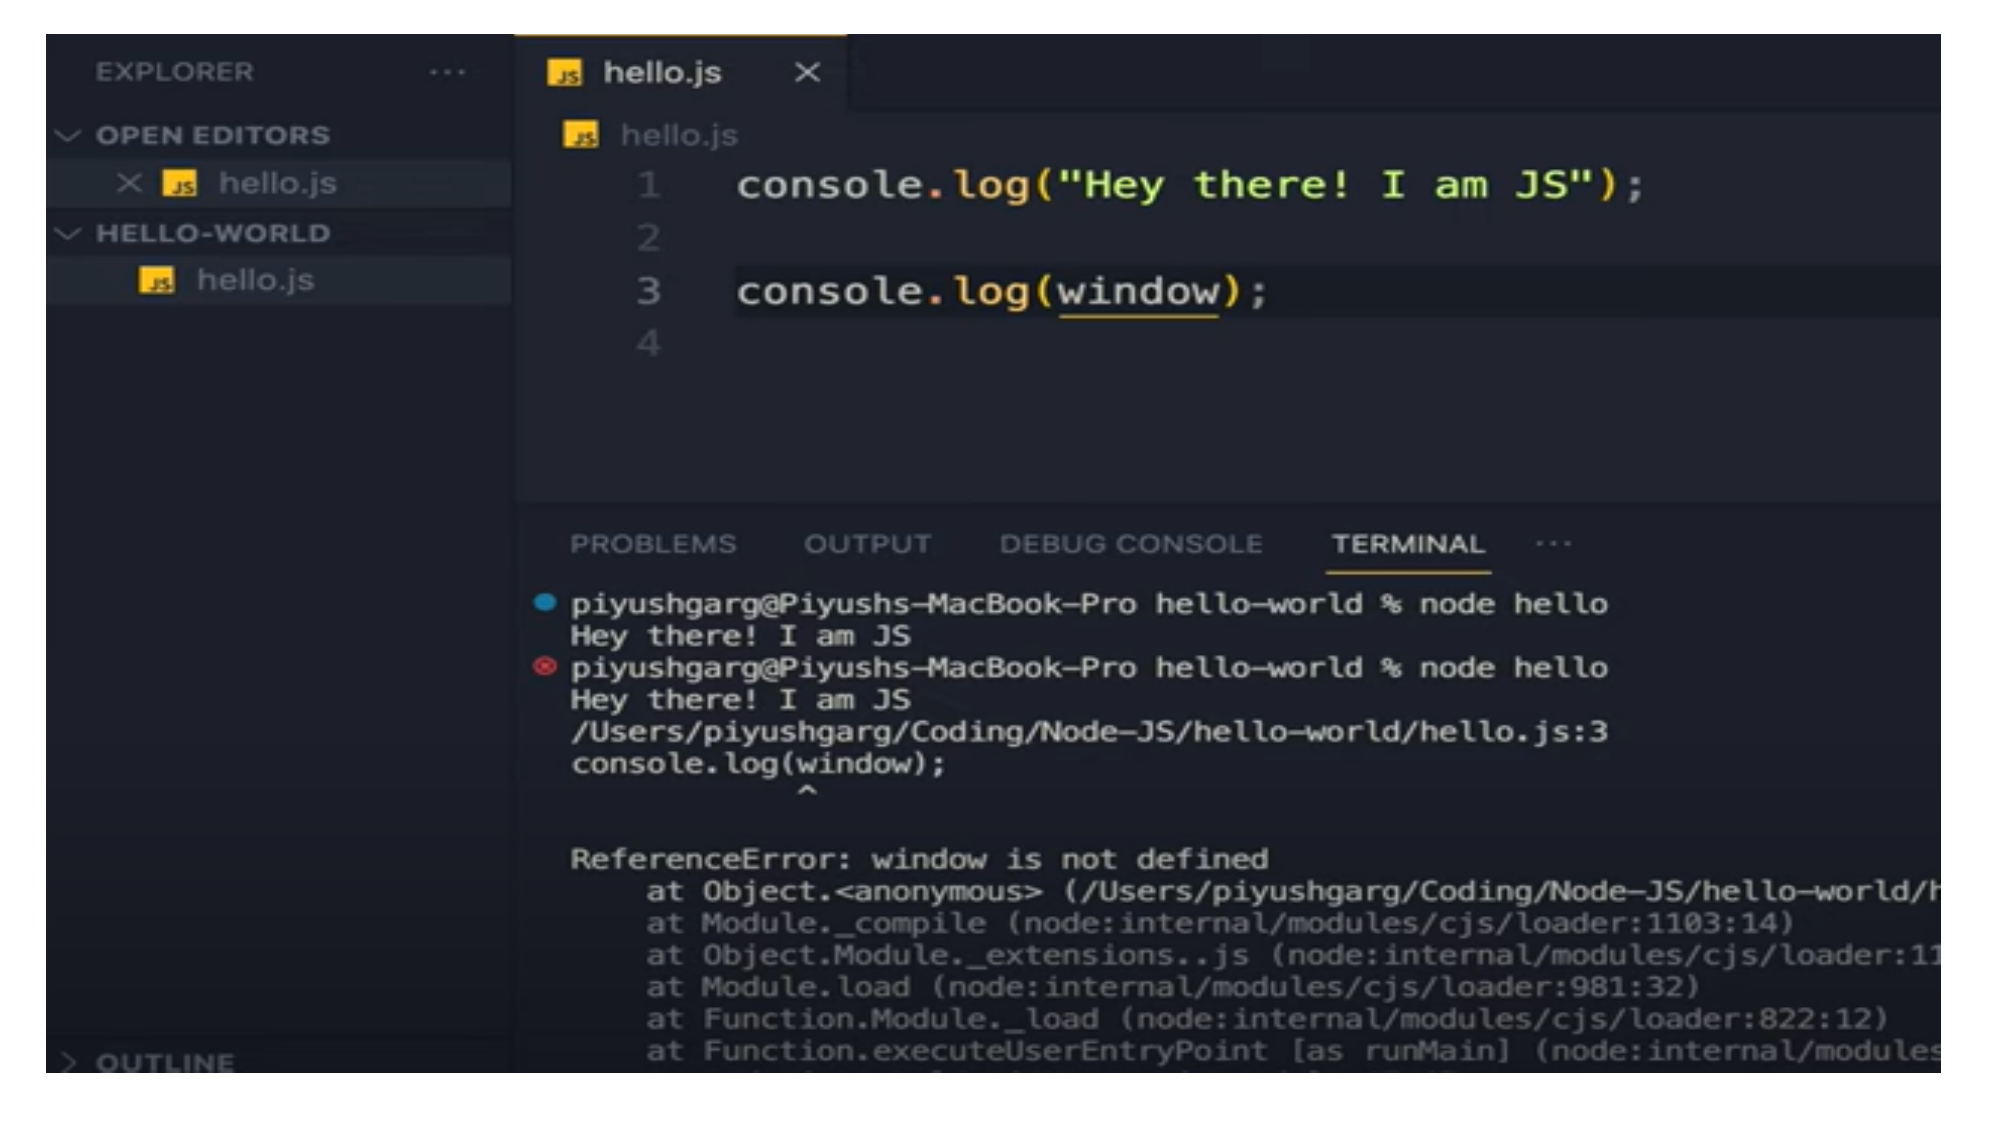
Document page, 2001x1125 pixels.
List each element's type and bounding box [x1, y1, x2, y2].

picture [46, 34, 1941, 1073]
